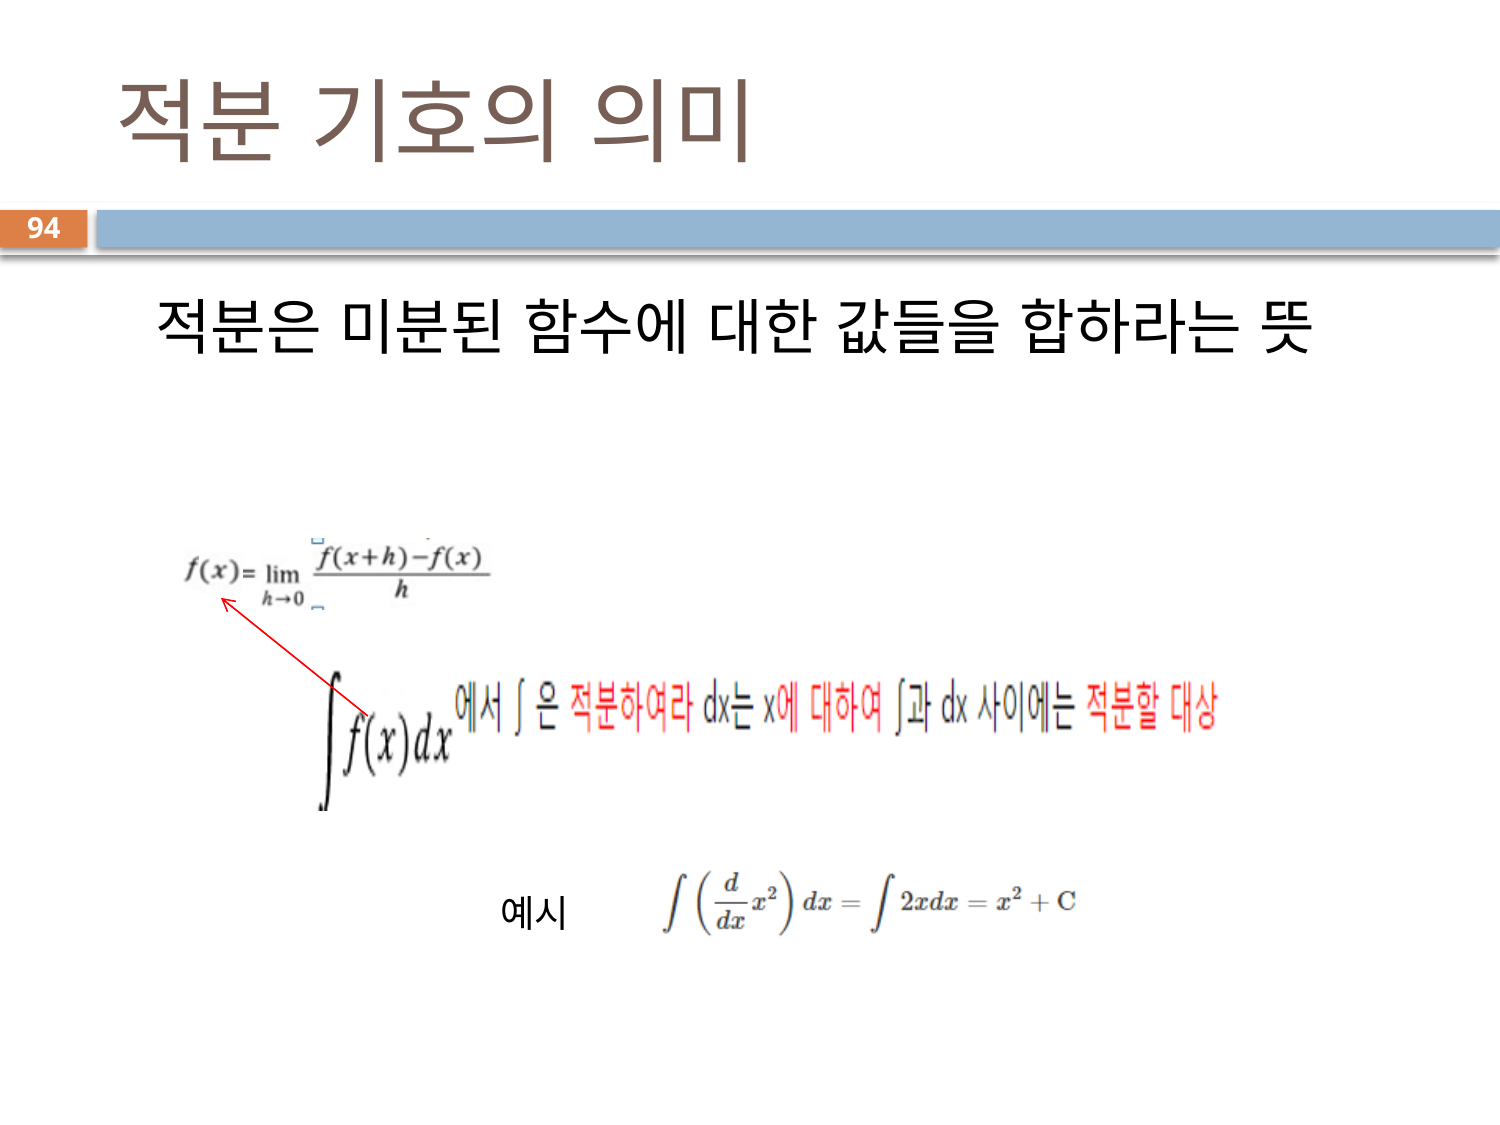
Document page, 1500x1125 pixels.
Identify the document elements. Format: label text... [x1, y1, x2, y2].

picture [643, 852, 1113, 957]
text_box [170, 538, 506, 610]
slide_number 94 [0, 208, 88, 249]
picture [312, 656, 1220, 811]
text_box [220, 597, 369, 717]
list 적분은 미분된 함수에 대한 값들을 합하라는 뜻 [75, 267, 1425, 539]
text_box 예시 [485, 883, 637, 943]
title 적분 기호의 의미 [100, 37, 1438, 200]
